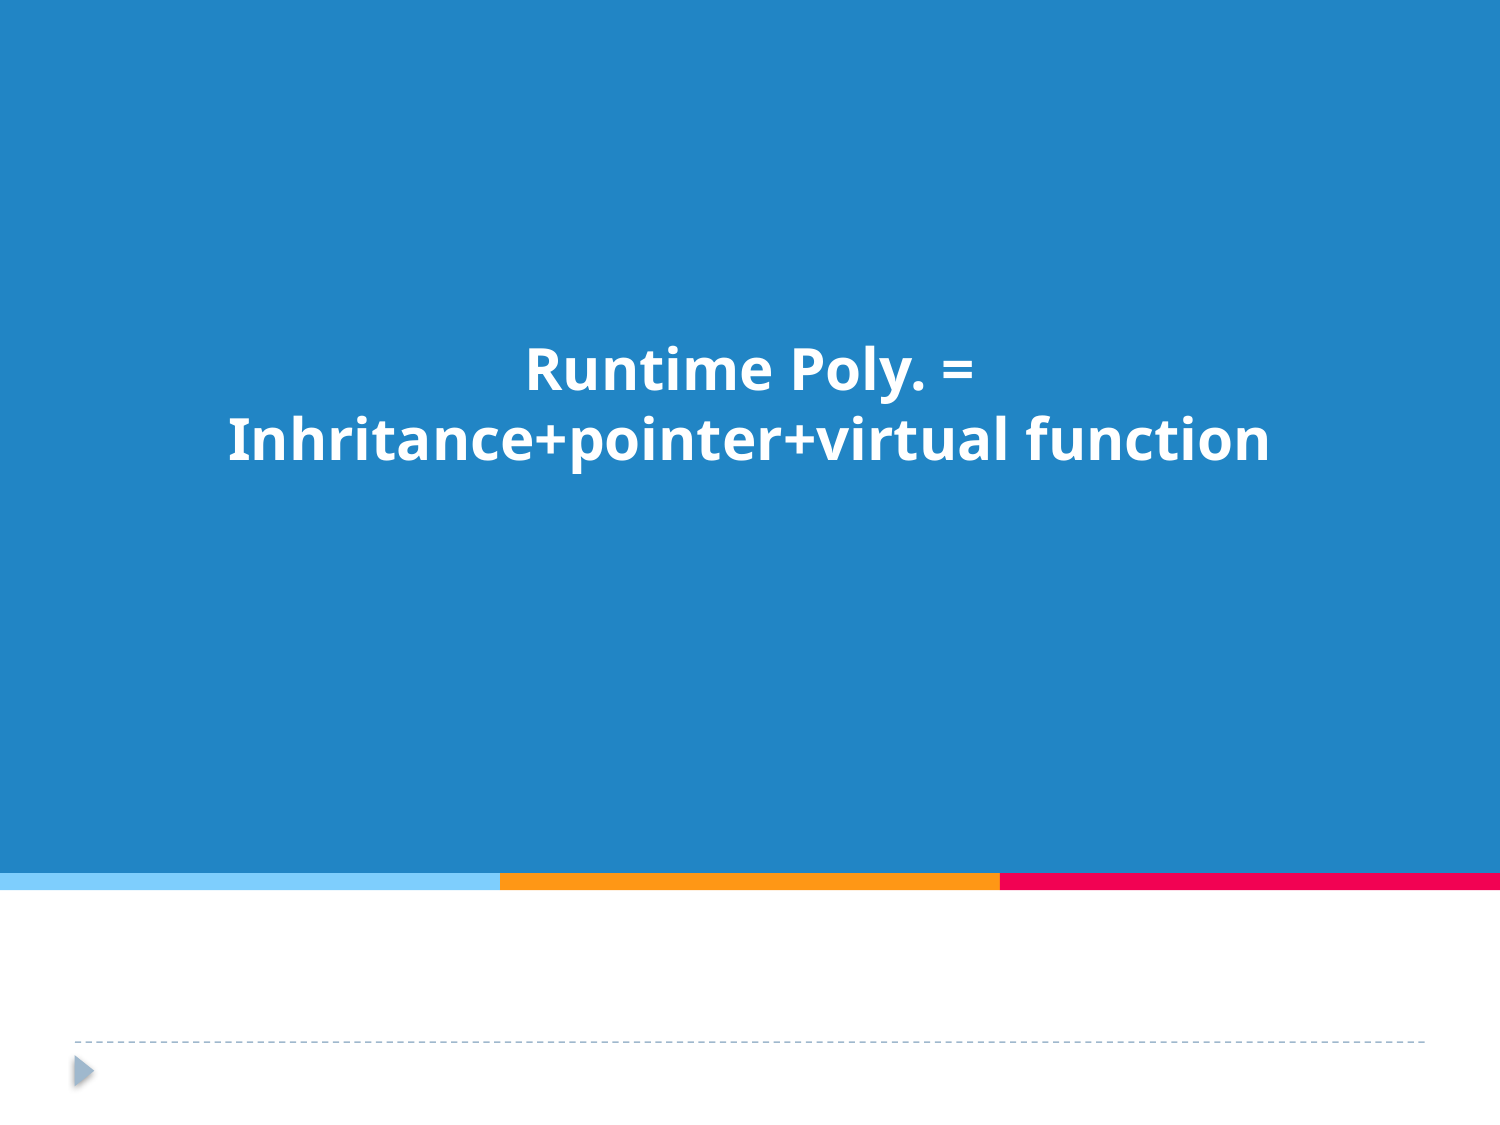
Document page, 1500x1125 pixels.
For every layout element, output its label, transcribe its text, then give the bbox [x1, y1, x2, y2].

title Runtime Poly. = Inhritance+pointer+virtual function [112, 375, 1388, 488]
